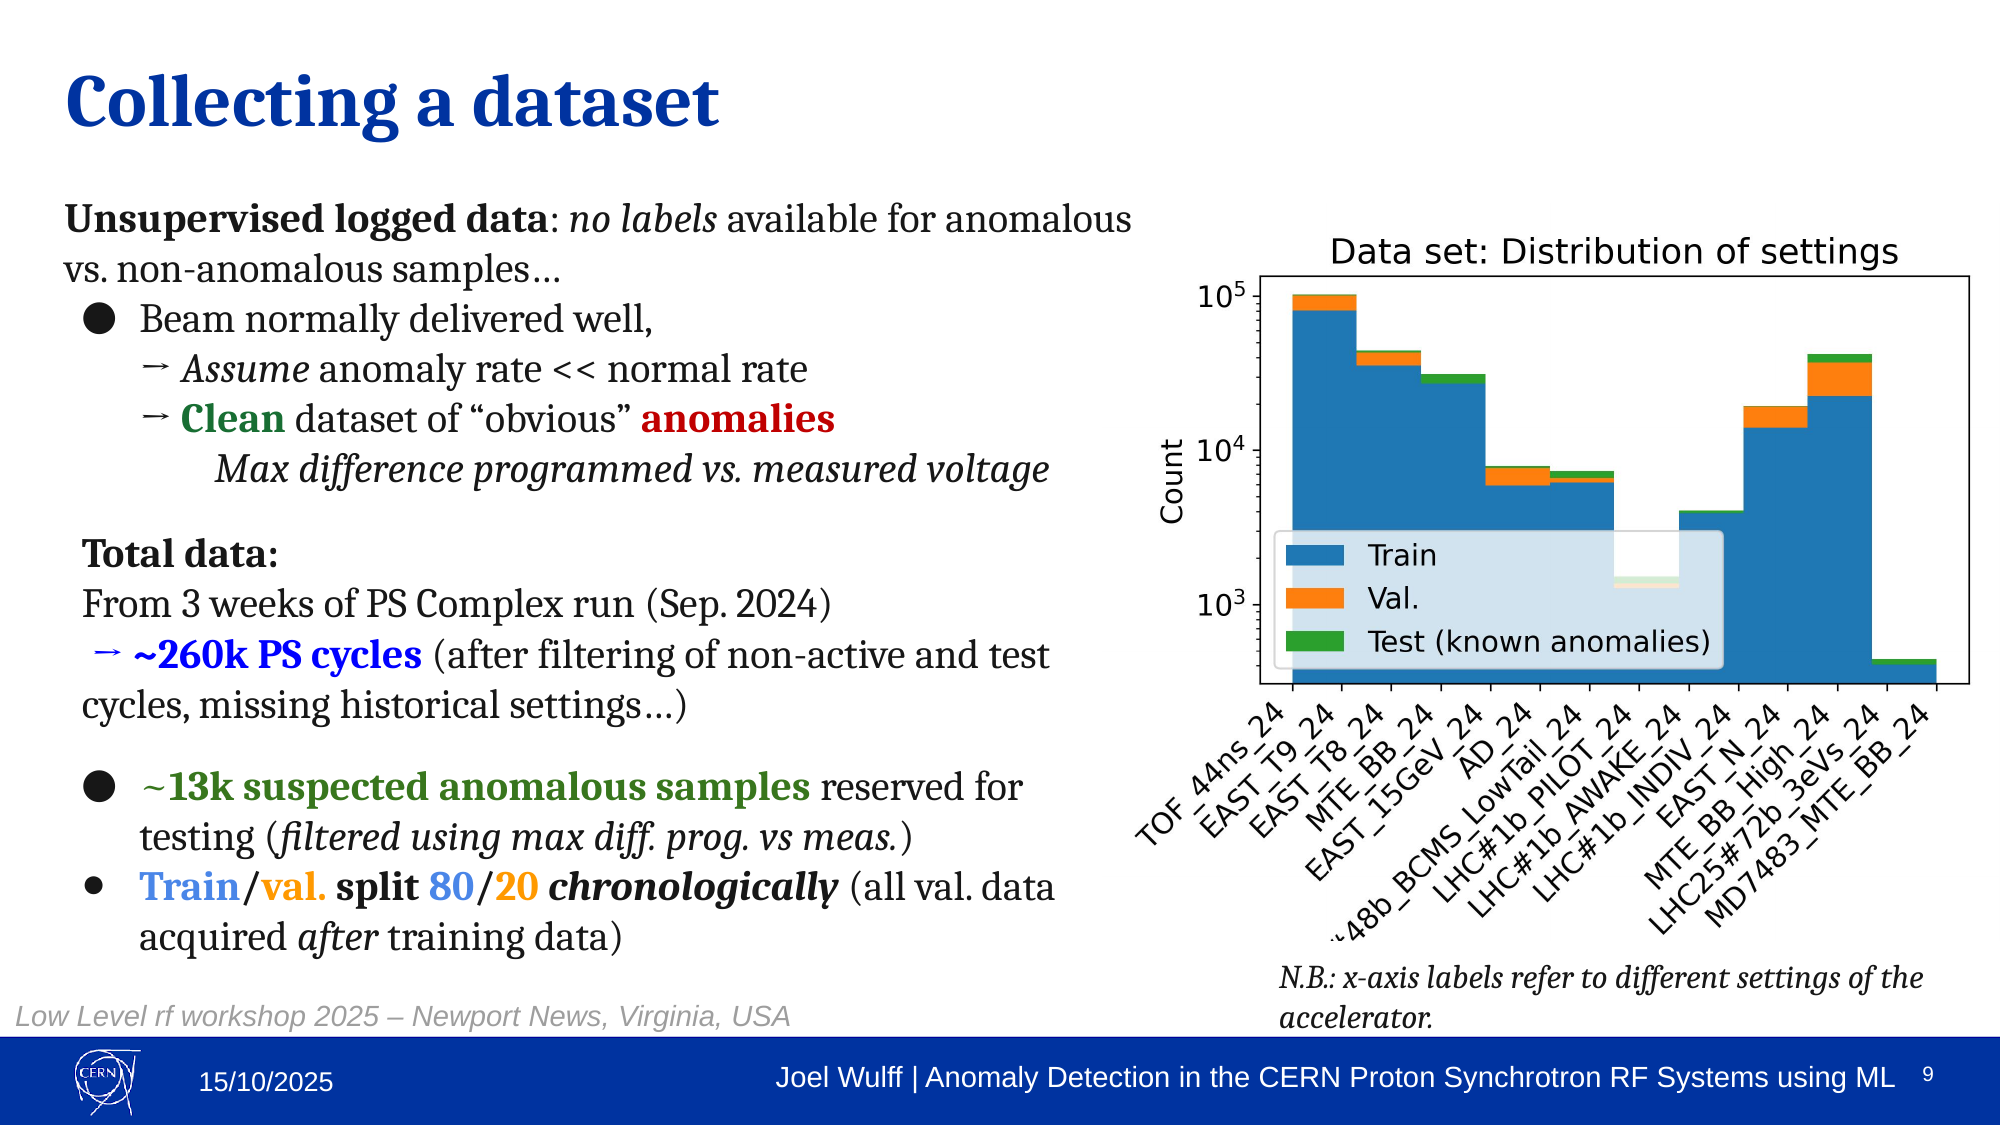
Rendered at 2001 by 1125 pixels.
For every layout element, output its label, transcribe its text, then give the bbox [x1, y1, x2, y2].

picture [1102, 203, 2000, 941]
slide_number 9 [1822, 1042, 1934, 1103]
text_box Total data: From 3 weeks of PS Complex run (Sep. 2024) → ~260k PS cycles (after filtering of non-active and test cycles, missing historical settings…) [66, 511, 1097, 742]
title Collecting a dataset [66, 61, 1910, 201]
text_box N.B.: x-axis labels refer to different settings of the accelerator. [1263, 949, 1977, 1030]
text_box ~13k suspected anomalous samples reserved for testing (filtered using max diff. prog. vs meas.) Train/val. split 80/20 chronologically (all val. data acquired after training data) [49, 743, 1138, 974]
picture [0, 1036, 2000, 1125]
text_box Unsupervised logged data: no labels available for anomalous vs. non-anomalous samples… Beam normally delivered well, → Assume anomaly rate << normal rate → Clean dataset of “obvious” anomalies Max difference programmed vs. measured voltage [49, 175, 1174, 512]
